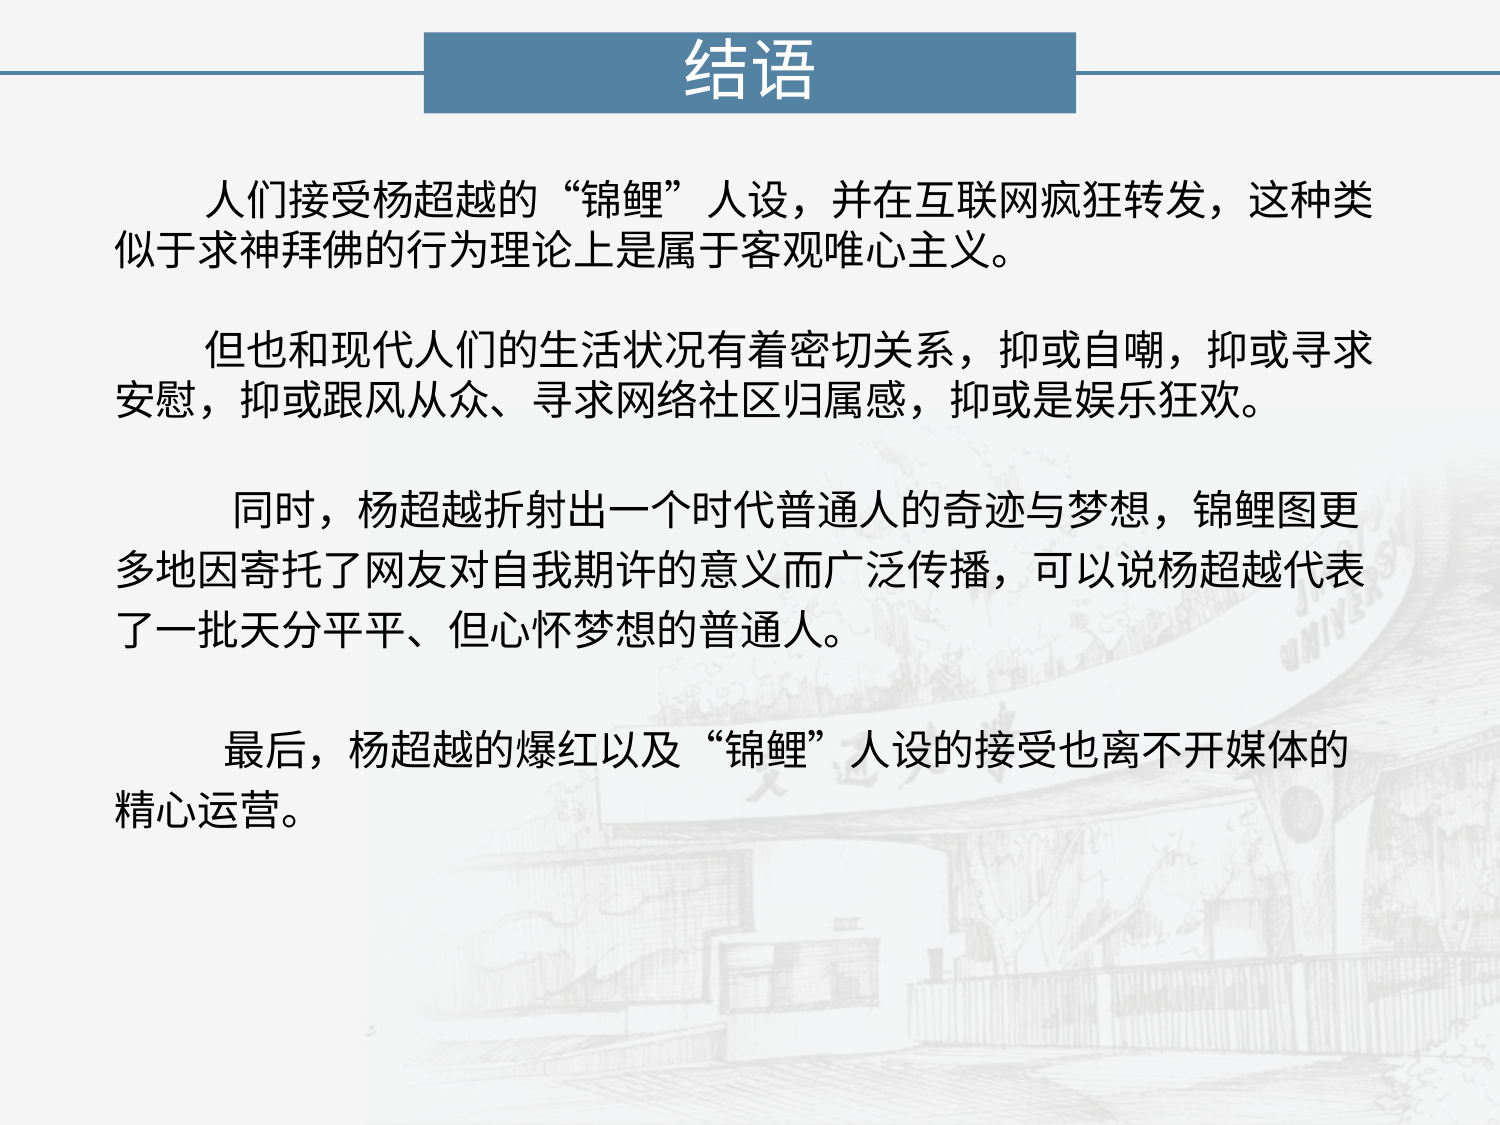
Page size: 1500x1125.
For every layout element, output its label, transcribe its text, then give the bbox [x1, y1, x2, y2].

text_box 人们接受杨超越的“锦鲤”人设，并在互联网疯狂转发，这种类似于求神拜佛的行为理论上是属于客观唯心主义。 但也和现代人们的生活状况有着密切关系，抑或自嘲，抑或寻求安慰，抑或跟风从众、寻求网络社区归属感，抑或是娱乐狂欢。 同时，杨超越折射出一个时代普通人的奇迹与梦想，锦鲤图更多地因寄托了网友对自我期许的意义而广泛传播，可以说杨超越代表了一批天分平平、但心怀梦想的普通人。 最后，杨超越的爆红以及“锦鲤”人设的接受也离不开媒体的精心运营。 [99, 166, 1401, 842]
text_box 结语 [423, 32, 1077, 114]
